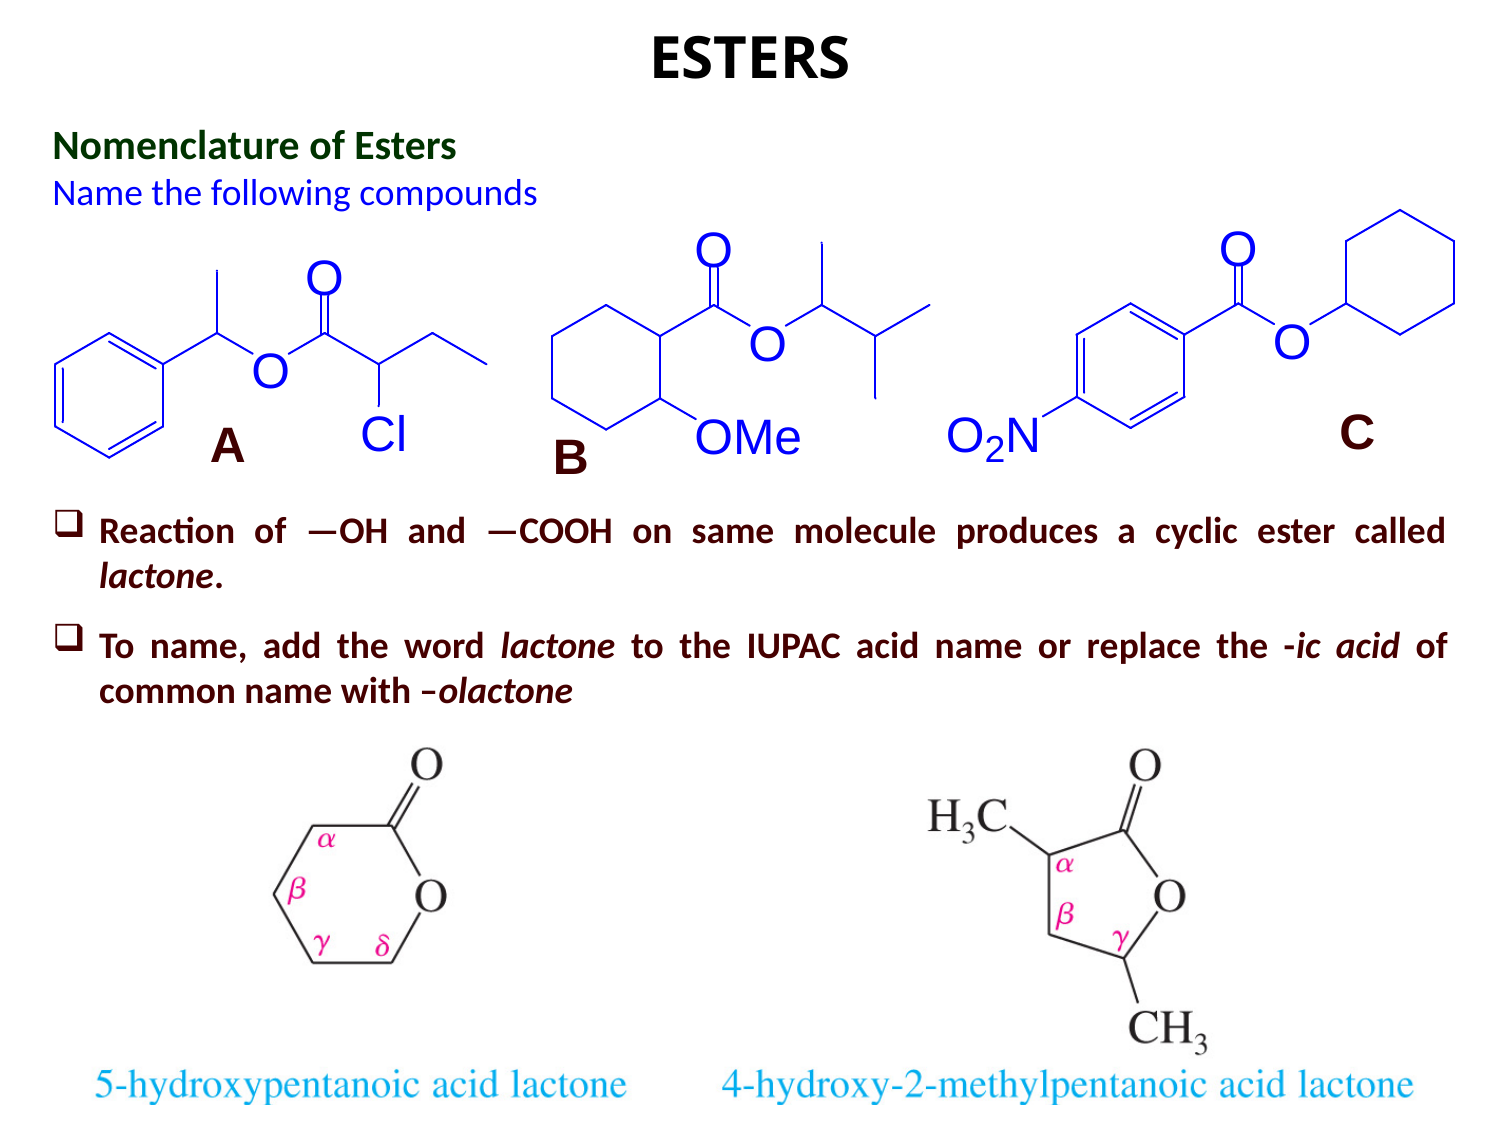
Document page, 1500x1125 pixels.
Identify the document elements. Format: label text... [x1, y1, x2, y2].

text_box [49, 204, 1465, 1105]
text_box ESTERS Nomenclature of Esters Name the following compounds Reaction of —OH and —COOH on same molecule produces a cyclic ester called lactone. To name, add the word lactone to the IUPAC acid name or replace the -ic acid of common name with –olactone [37, 12, 1463, 941]
